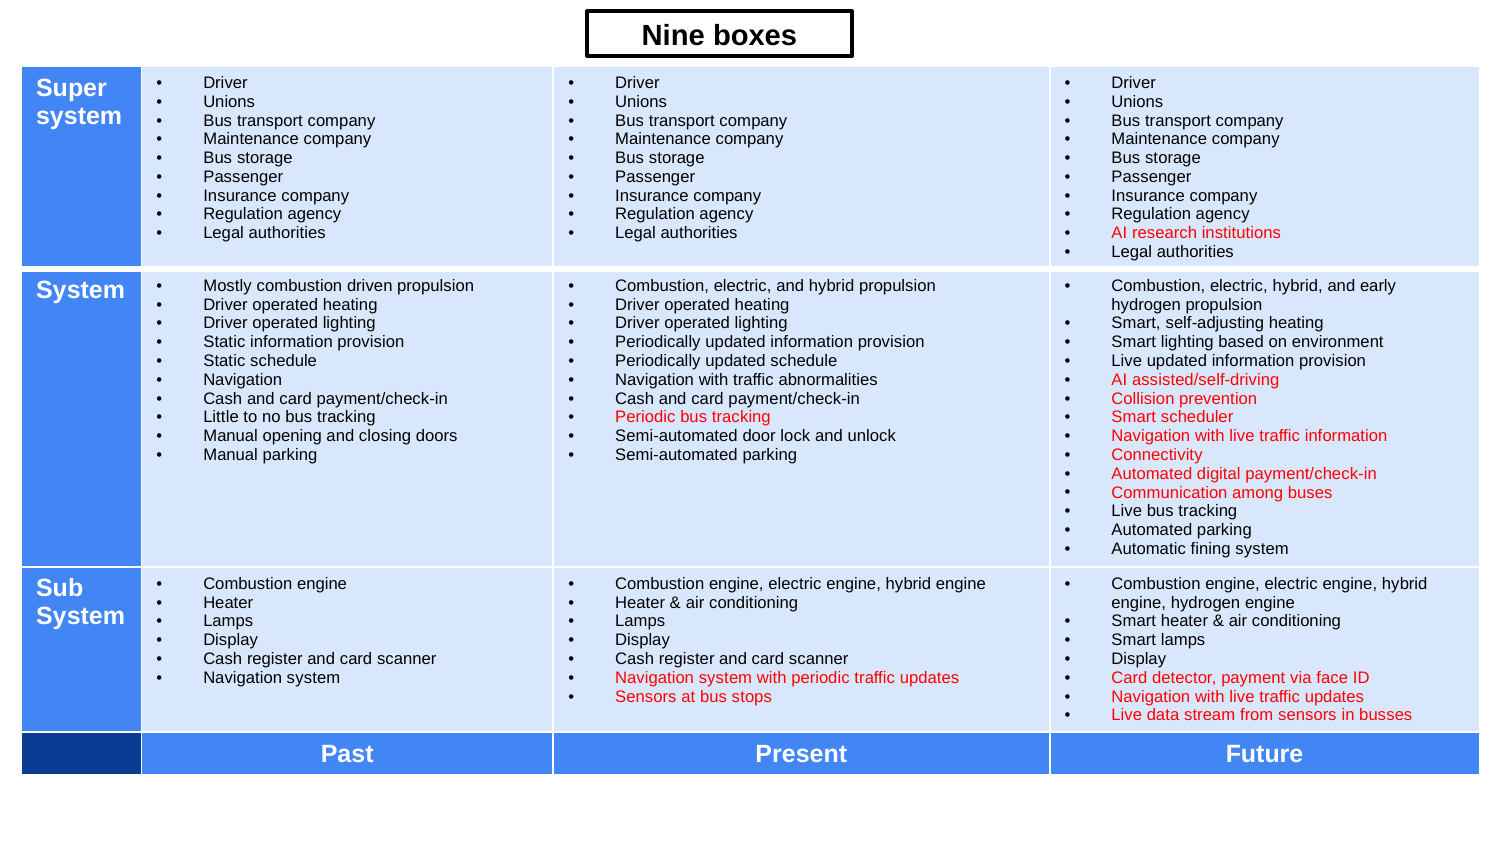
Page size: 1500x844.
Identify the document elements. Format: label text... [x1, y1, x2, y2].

table_cell System [22, 272, 141, 566]
table_cell Combustion engine, electric engine, hybrid engine Heater & air conditioning Lamps Display Cash register and card scanner Navigation system with periodic traffic updates Sensors at bus stops [554, 568, 1049, 731]
table_cell Combustion engine Heater Lamps Display Cash register and card scanner Navigation system [142, 568, 552, 731]
table_header Driver Unions Bus transport company Maintenance company Bus storage Passenger Insurance company Regulation agency AI research institutions Legal authorities [1051, 67, 1479, 266]
table_cell Future [1051, 733, 1479, 774]
table_cell Combustion, electric, hybrid, and early hydrogen propulsion Smart, self-adjusting heating Smart lighting based on environment Live updated information provision AI assisted/self-driving Collision prevention Smart scheduler Navigation with live traffic information Connectivity Automated digital payment/check-in Communication among buses Live bus tracking Automated parking Automatic fining system [1051, 272, 1479, 566]
table_header Driver Unions Bus transport company Maintenance company Bus storage Passenger Insurance company Regulation agency Legal authorities [554, 67, 1049, 266]
table_header Driver Unions Bus transport company Maintenance company Bus storage Passenger Insurance company Regulation agency Legal authorities [142, 67, 552, 266]
table_header Super system [22, 67, 141, 266]
table_cell [22, 733, 141, 774]
table_cell Combustion engine, electric engine, hybrid engine, hydrogen engine Smart heater & air conditioning Smart lamps Display Card detector, payment via face ID Navigation with live traffic updates Live data stream from sensors in busses [1051, 568, 1479, 731]
table_cell Past [142, 733, 552, 774]
table_cell Present [554, 733, 1049, 774]
table_cell Mostly combustion driven propulsion Driver operated heating Driver operated lighting Static information provision Static schedule Navigation Cash and card payment/check-in Little to no bus tracking Manual opening and closing doors Manual parking [142, 272, 552, 566]
text_box Nine boxes [585, 9, 854, 58]
table_cell Sub System [22, 568, 141, 731]
table_cell Combustion, electric, and hybrid propulsion Driver operated heating Driver operated lighting Periodically updated information provision Periodically updated schedule Navigation with traffic abnormalities Cash and card payment/check-in Periodic bus tracking Semi-automated door lock and unlock Semi-automated parking [554, 272, 1049, 566]
